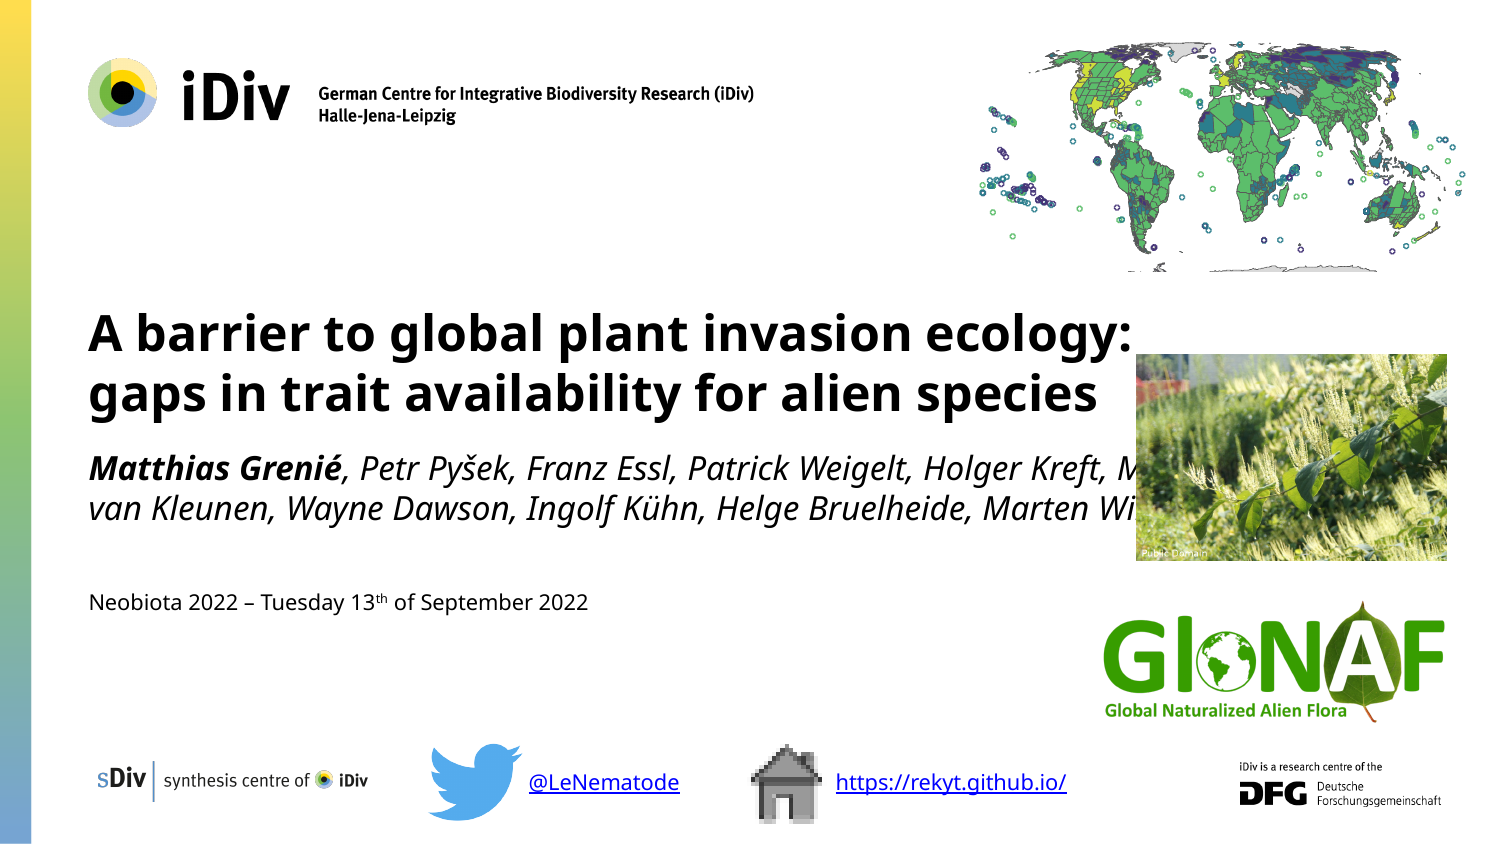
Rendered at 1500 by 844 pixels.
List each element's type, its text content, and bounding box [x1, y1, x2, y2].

text_box A barrier to global plant invasion ecology: gaps in trait availability for alien species [88, 244, 1211, 422]
text_box Neobiota 2022 – Tuesday 13th of September 2022 [88, 588, 1211, 664]
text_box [427, 743, 703, 821]
text_box Matthias Grenié, Petr Pyšek, Franz Essl, Patrick Weigelt, Holger Kreft, Mark van Kleunen, Wayne Dawson, Ingolf Kühn, Helge Bruelheide, Marten Winter [88, 447, 1131, 565]
picture [0, 0, 1500, 844]
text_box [743, 740, 1109, 824]
